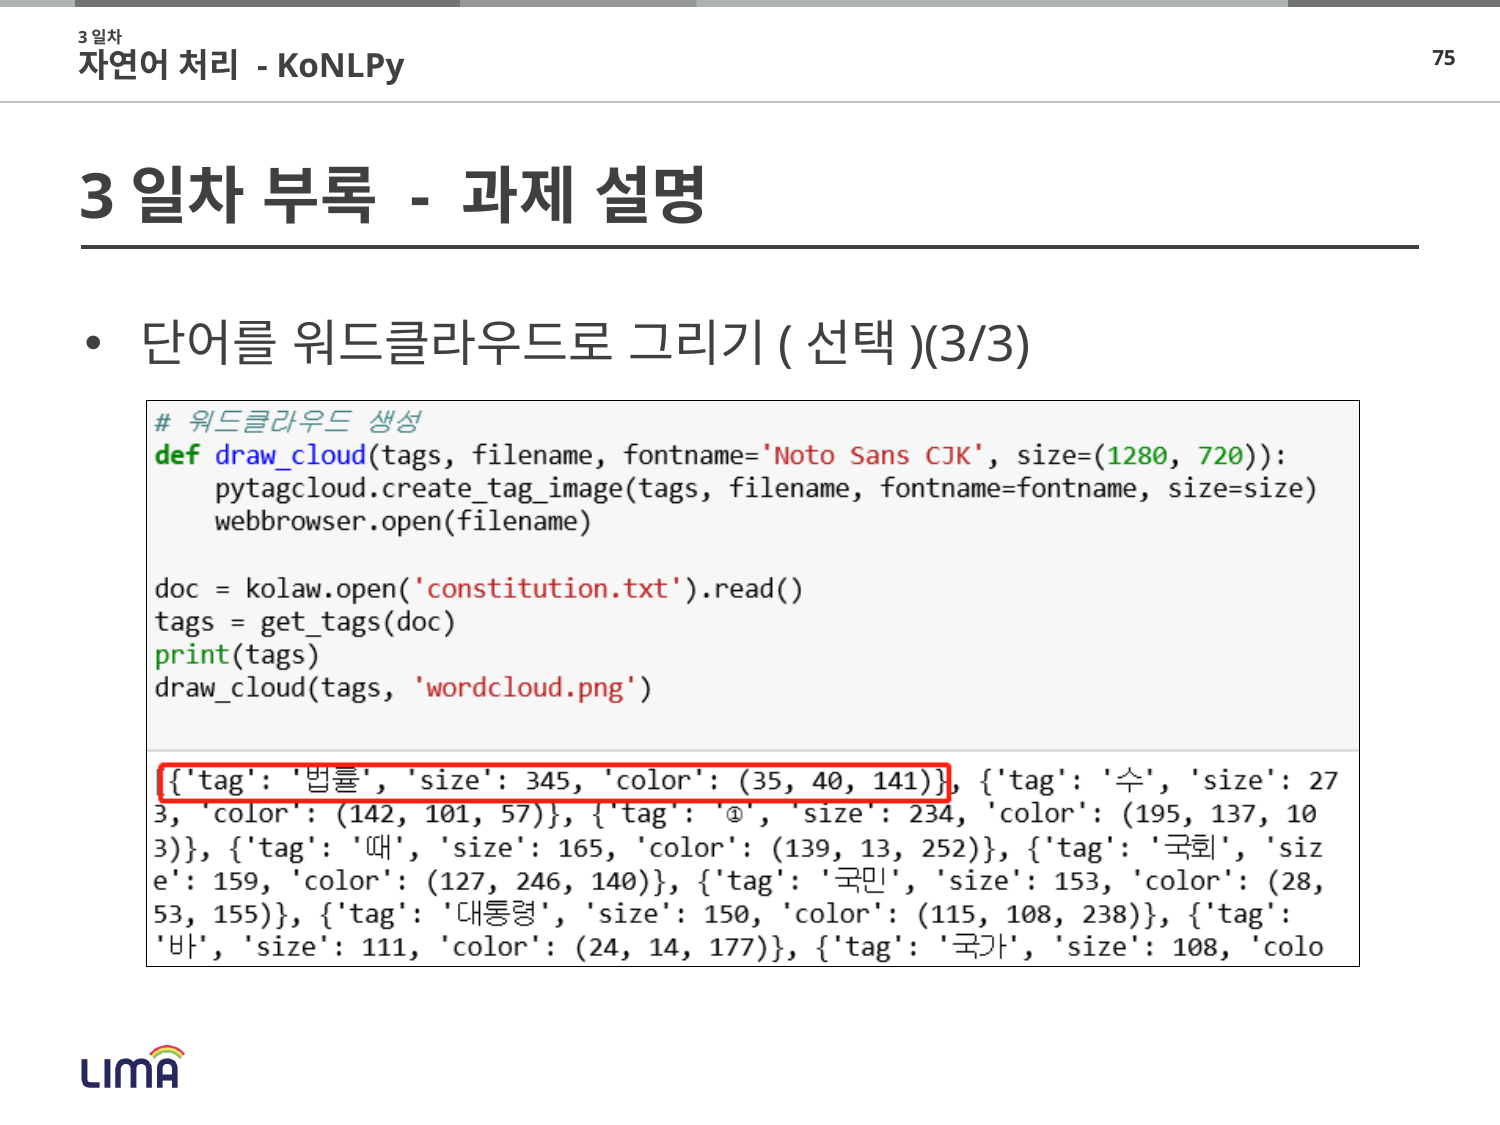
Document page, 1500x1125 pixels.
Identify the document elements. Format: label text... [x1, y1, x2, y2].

title 3일차 부록 - 과제 설명 [65, 148, 1416, 257]
list 단어를 워드클라우드로 그리기(선택)(3/3) [69, 304, 1413, 966]
picture [0, 0, 1500, 23]
picture [146, 400, 1360, 968]
text_box 3일차 자연어 처리 - KoNLPy [61, 21, 476, 93]
picture [81, 1045, 185, 1088]
